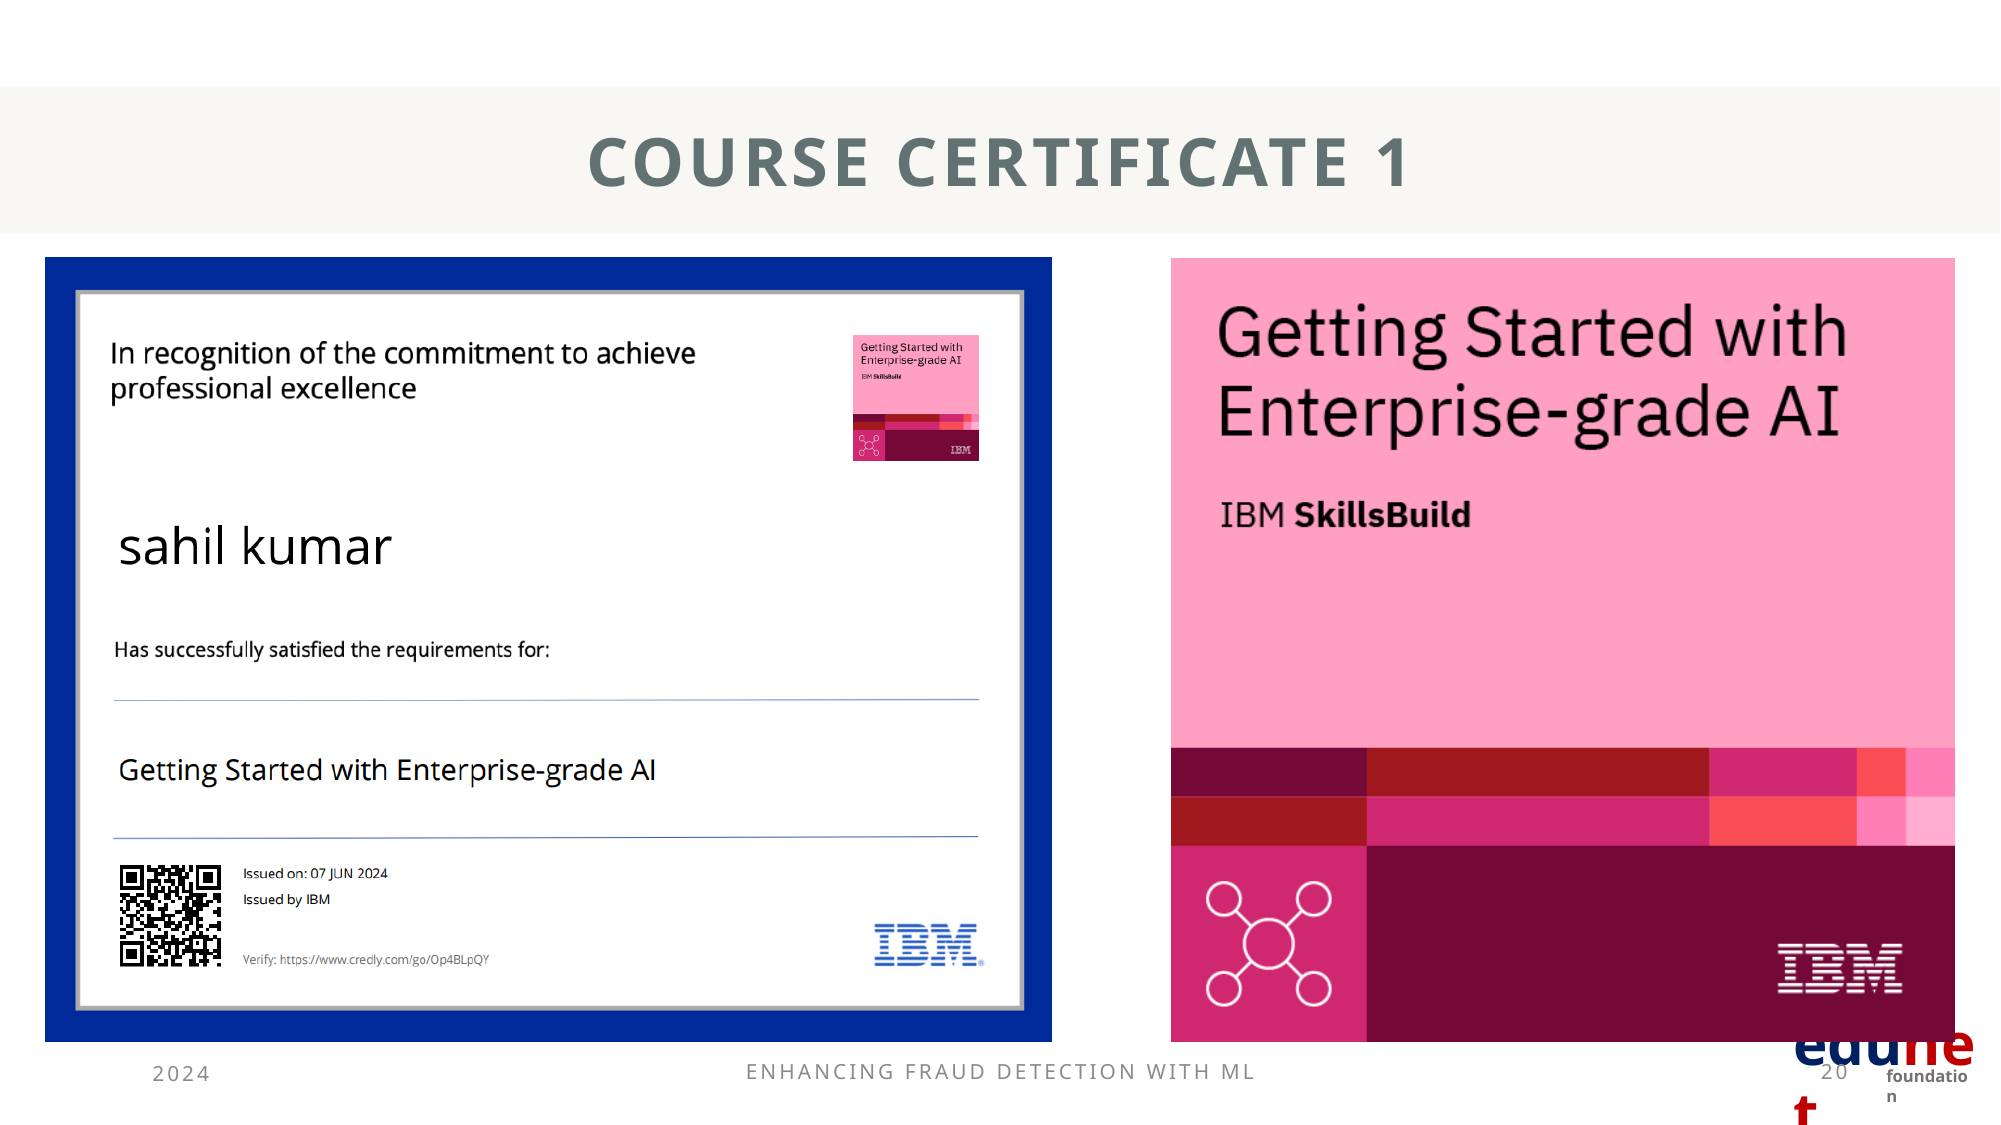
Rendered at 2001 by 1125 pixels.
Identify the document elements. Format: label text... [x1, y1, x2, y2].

title COURSE CERTIFICATE 1 [137, 105, 1863, 225]
picture [1171, 258, 1955, 1042]
slide_number 20 [1412, 1042, 1863, 1103]
footer ENHANCING FRAUD DETECTION WITH ML [662, 1042, 1338, 1103]
slide_number 2024 [137, 1043, 588, 1103]
picture [44, 257, 1052, 1043]
